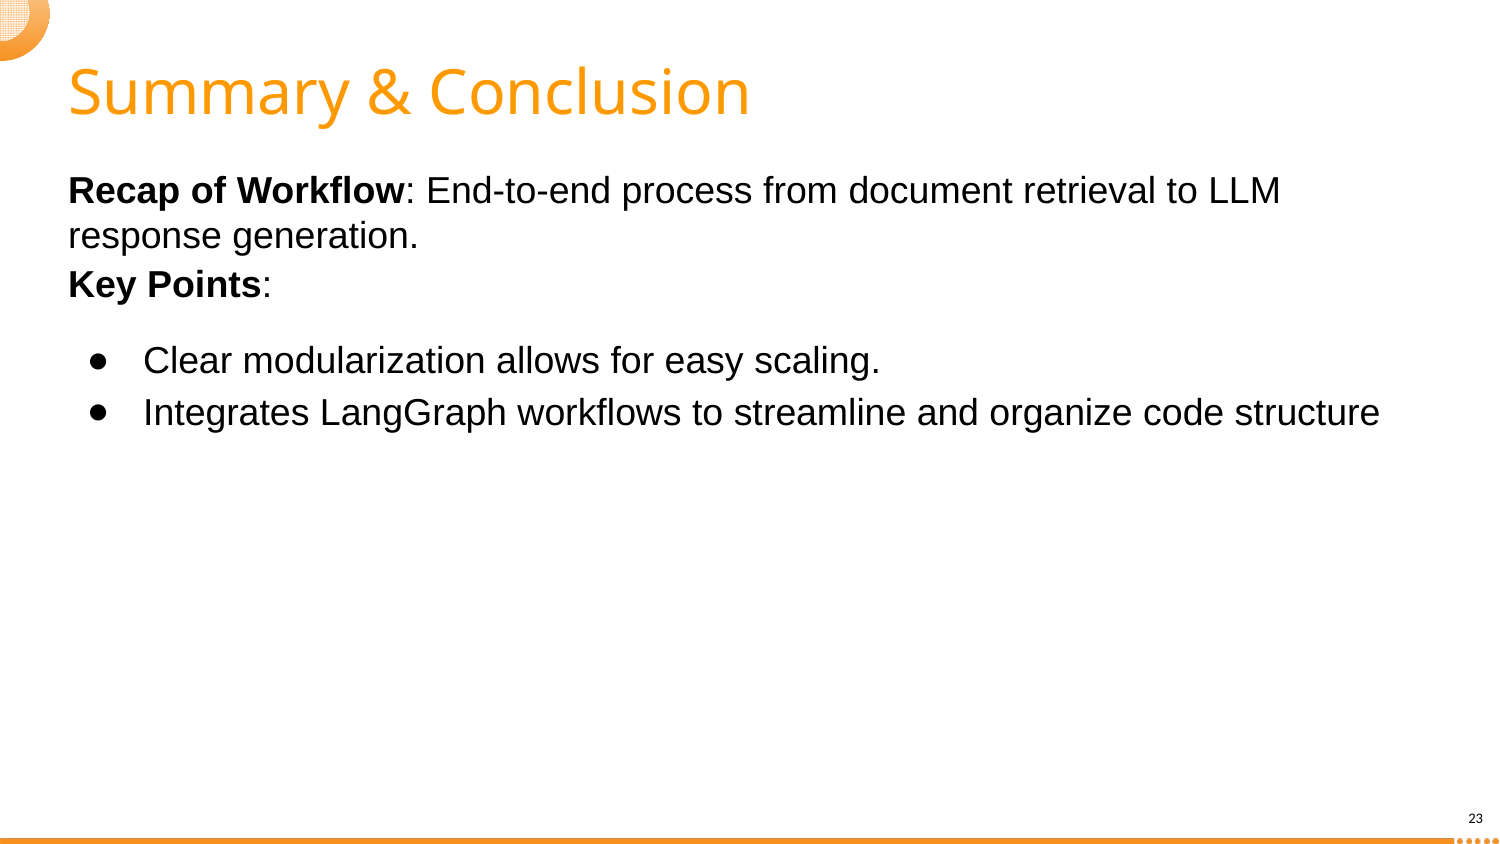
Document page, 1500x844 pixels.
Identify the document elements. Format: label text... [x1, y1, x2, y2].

list Recap of Workflow: End-to-end process from document retrieval to LLM response generation. Key Points: Clear modularization allows for easy scaling. Integrates LangGraph workflows to streamline and organize code structure [68, 165, 1432, 763]
title Summary & Conclusion [68, 61, 1432, 137]
picture [0, 837, 1500, 844]
